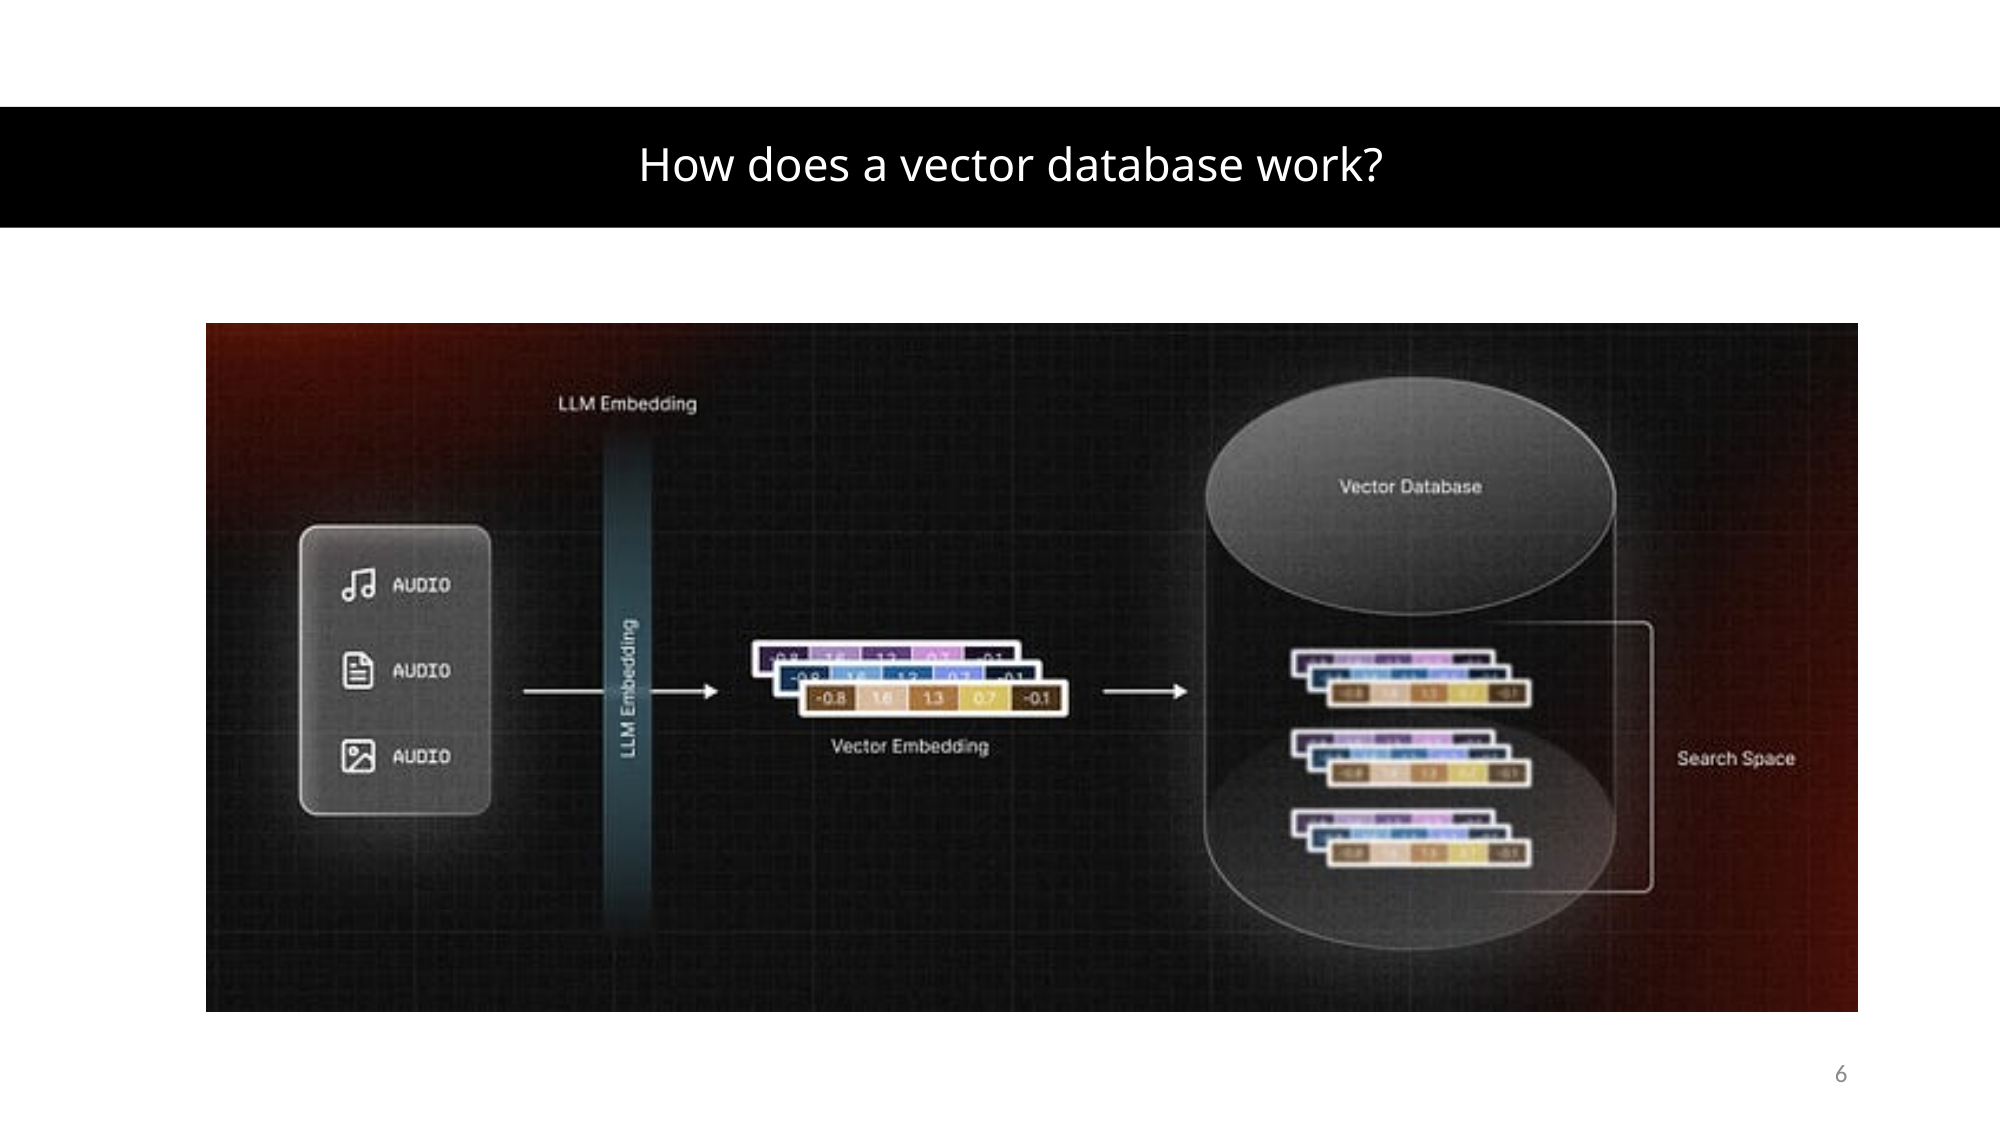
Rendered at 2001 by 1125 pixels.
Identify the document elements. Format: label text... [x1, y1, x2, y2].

slide_number 6 [1412, 1042, 1863, 1103]
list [206, 323, 1858, 1012]
text_box [0, 106, 2000, 229]
title How does a vector database work? [91, 105, 1931, 228]
